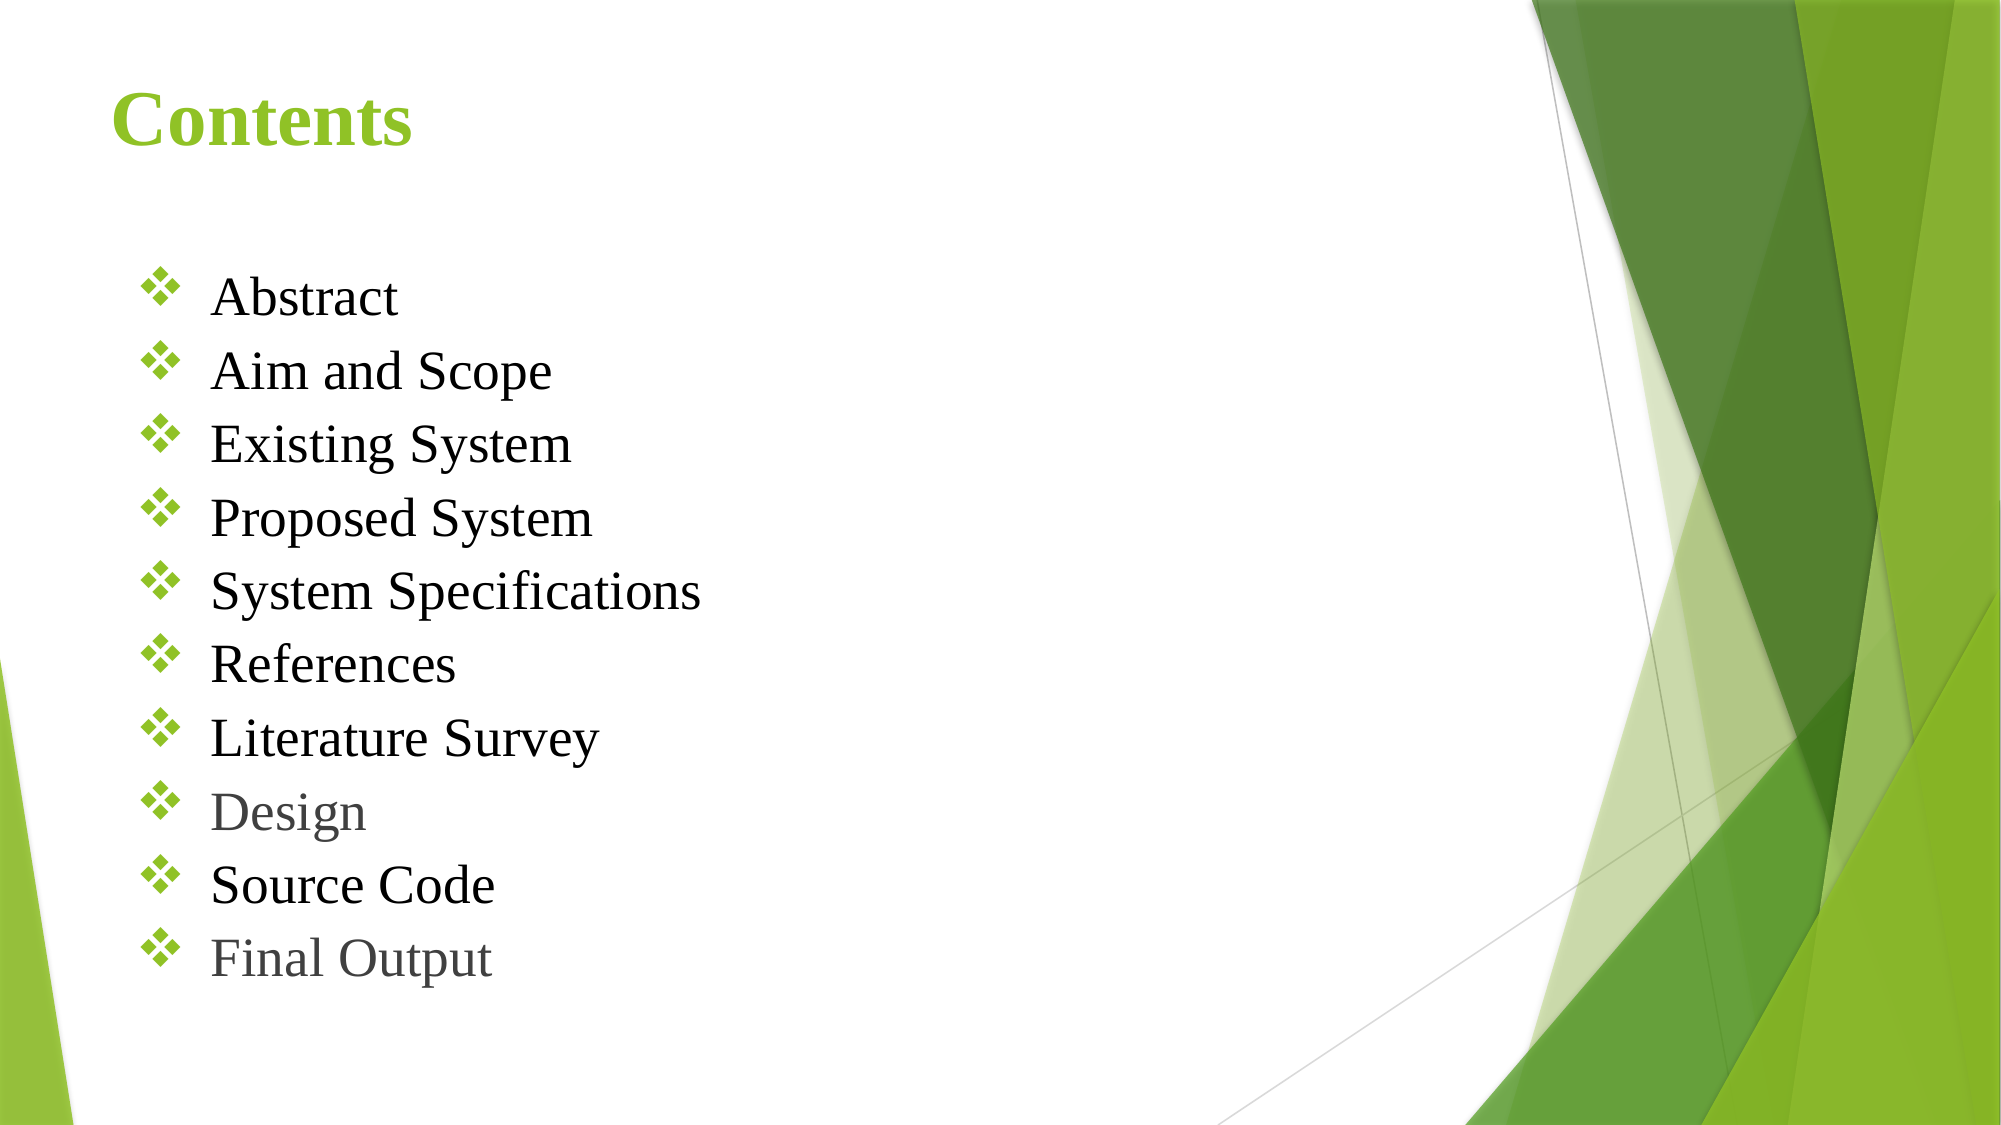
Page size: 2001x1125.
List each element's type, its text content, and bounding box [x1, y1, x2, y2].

list Abstract Aim and Scope Existing System Proposed System System Specifications References Literature Survey Design Source Code Final Output [95, 245, 1932, 1074]
title Contents [95, 51, 1932, 177]
